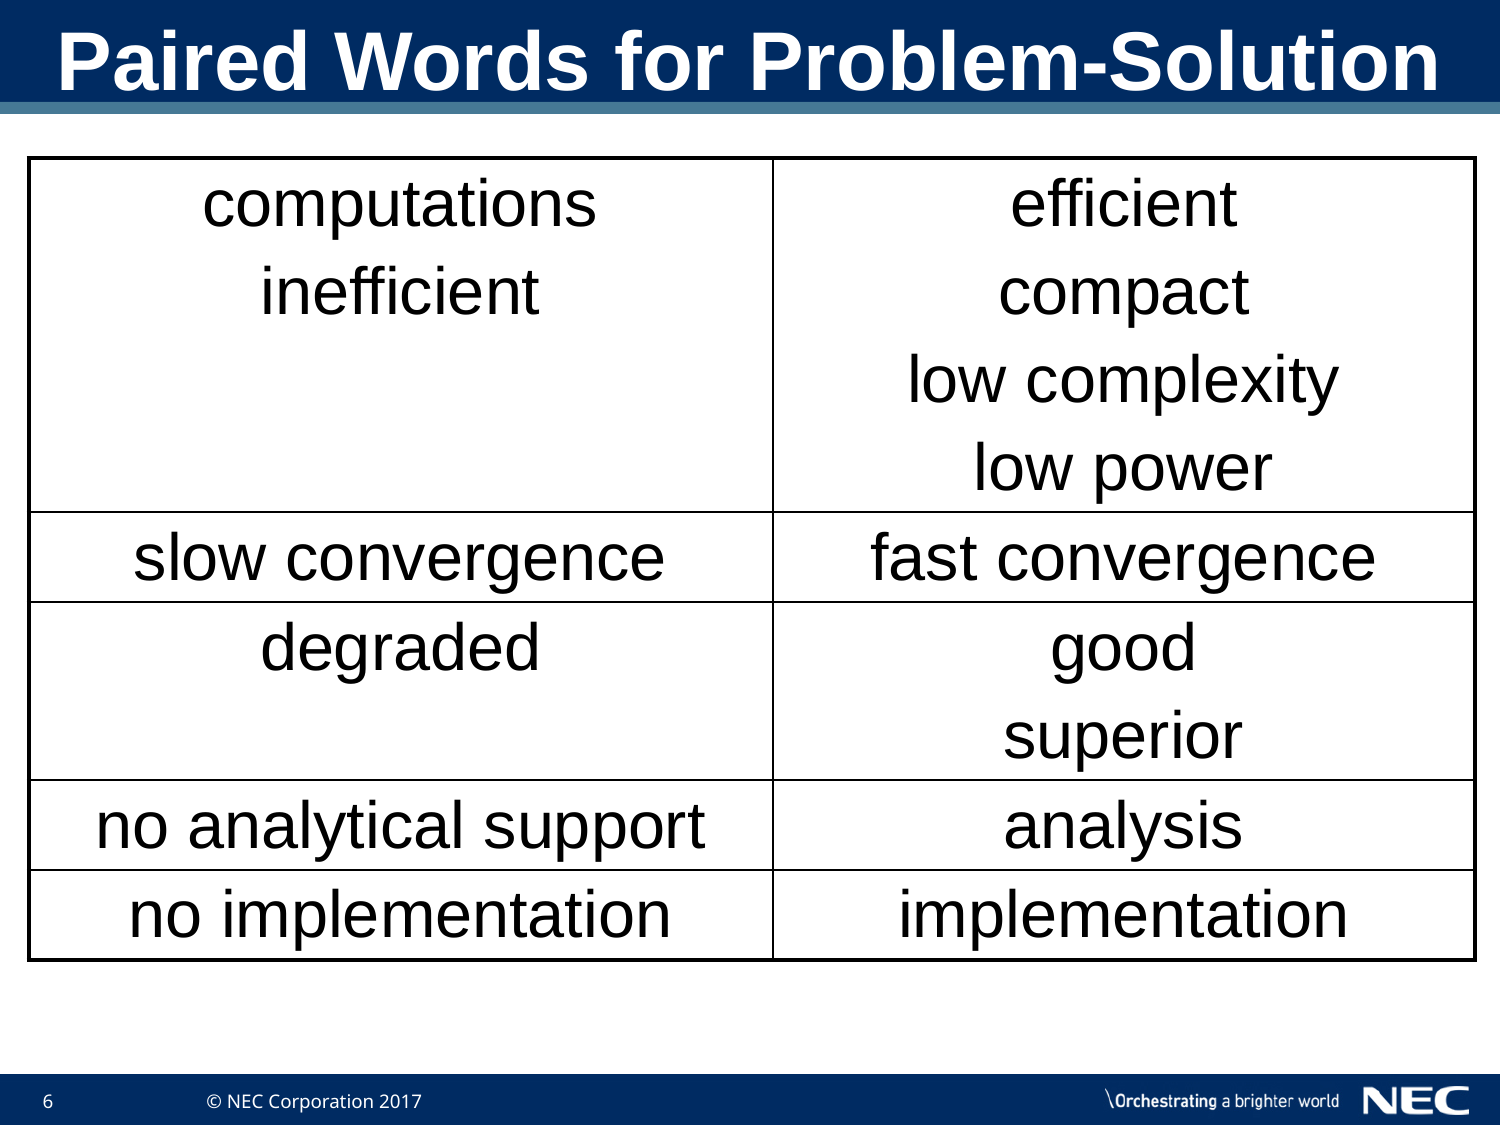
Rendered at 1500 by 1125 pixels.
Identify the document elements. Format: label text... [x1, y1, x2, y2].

title Paired Words for Problem-Solution [29, 18, 1471, 96]
table_cell good superior [774, 603, 1473, 779]
table_cell no implementation [31, 871, 772, 958]
table_cell no analytical support [31, 781, 772, 869]
table_header efficient compact low complexity low power [774, 160, 1473, 511]
table_cell degraded [31, 603, 772, 779]
table_cell implementation [774, 871, 1473, 958]
table_cell slow convergence [31, 513, 772, 601]
table_header computations inefficient [31, 160, 772, 511]
picture [0, 0, 1500, 114]
table_cell fast convergence [774, 513, 1473, 601]
picture [0, 1074, 1500, 1125]
table_cell analysis [774, 781, 1473, 869]
